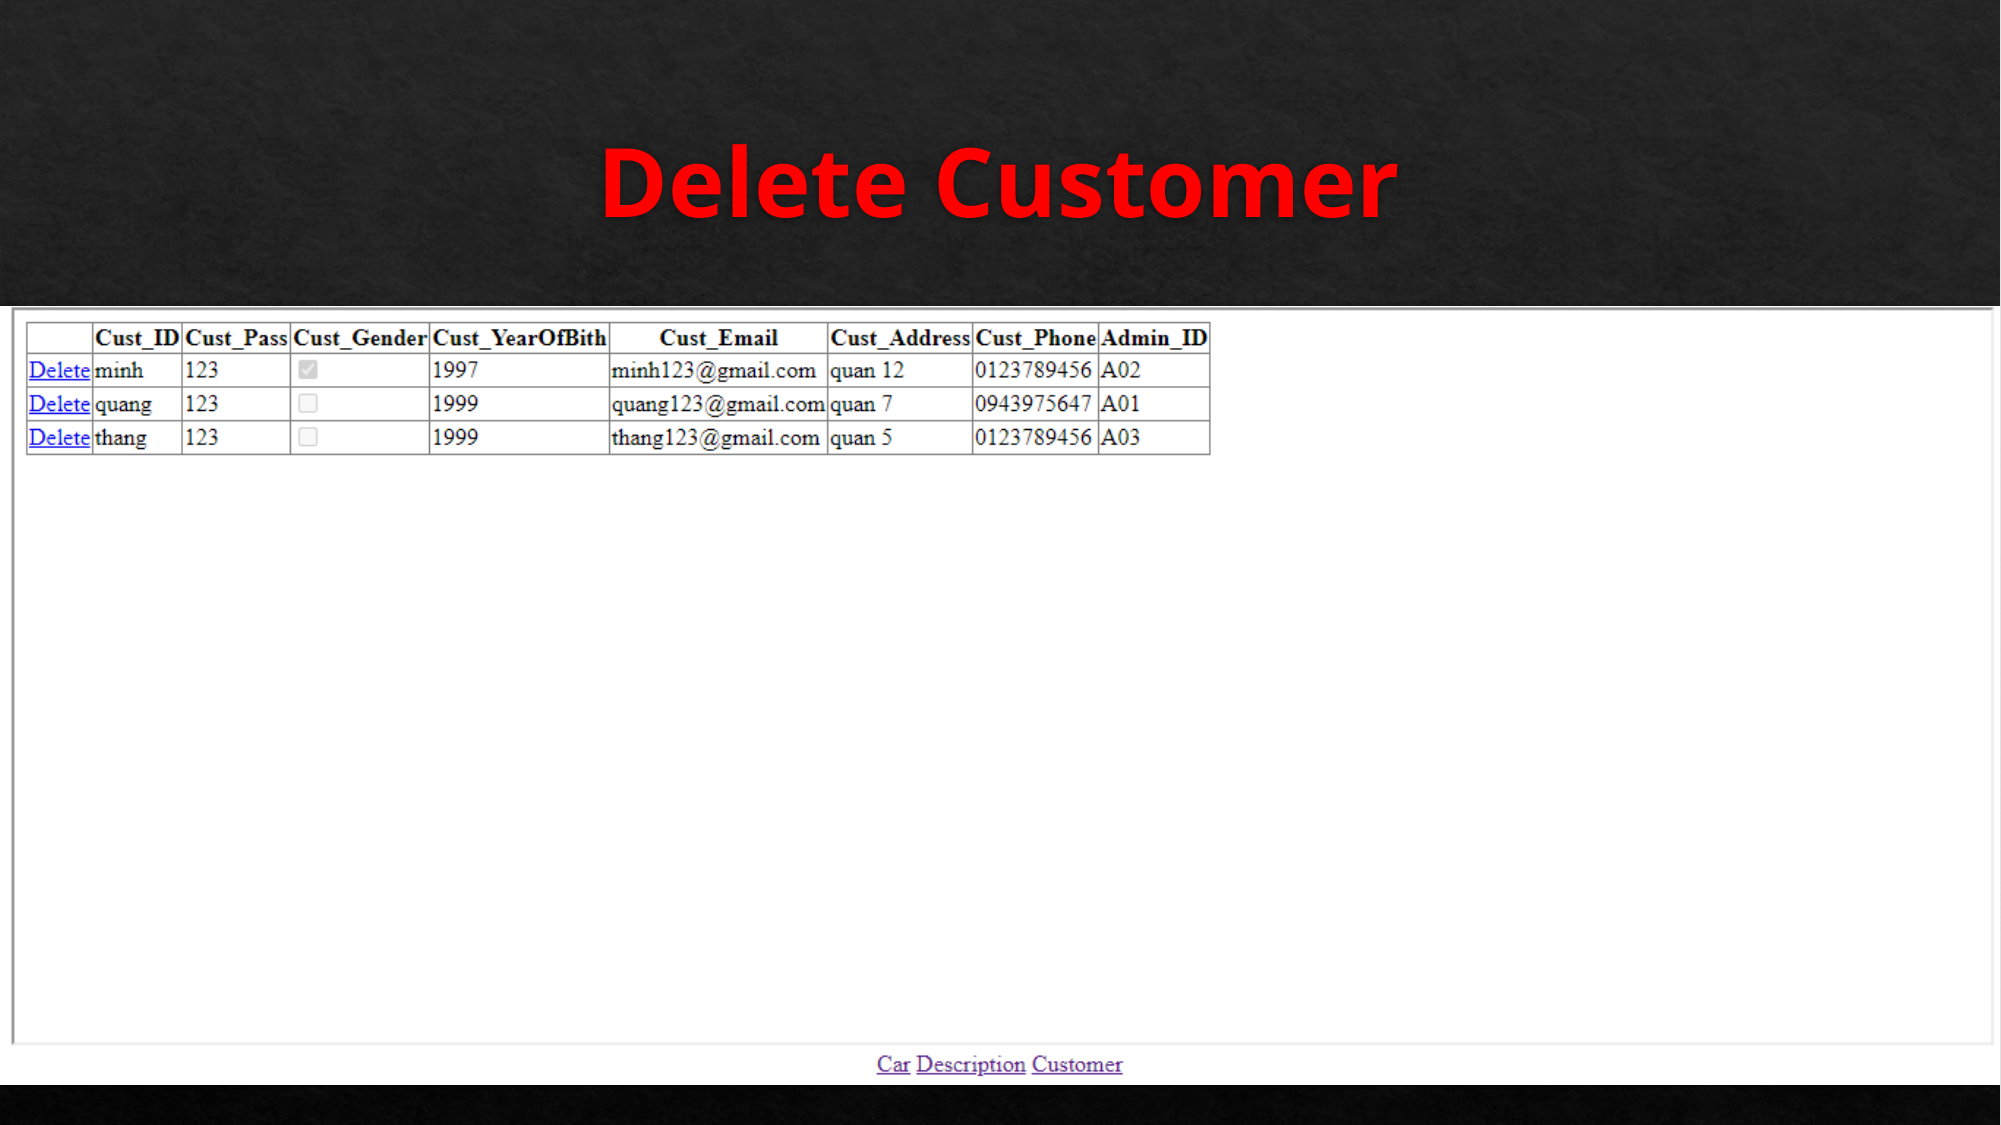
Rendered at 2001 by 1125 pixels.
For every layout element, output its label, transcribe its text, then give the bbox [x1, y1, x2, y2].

title Delete Customer [149, 99, 1849, 273]
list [0, 305, 2000, 1086]
